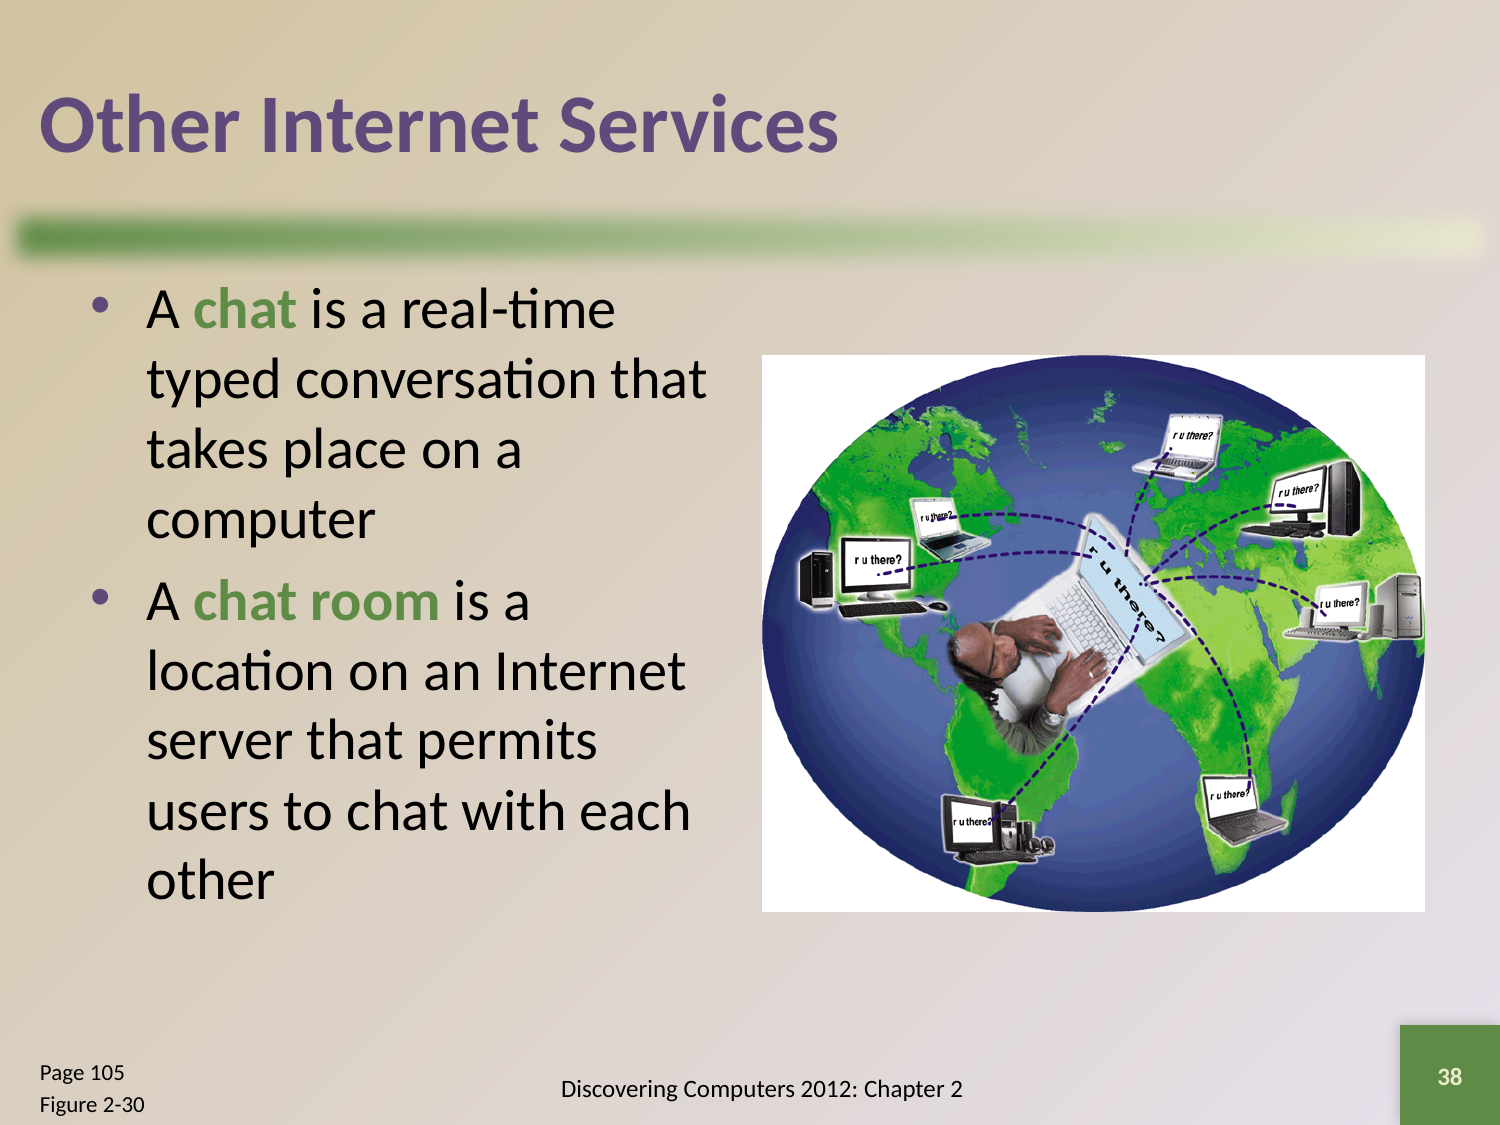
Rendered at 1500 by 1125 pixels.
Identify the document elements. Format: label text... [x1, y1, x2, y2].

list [762, 355, 1426, 912]
title Other Internet Services [24, 24, 1475, 213]
list Page 105 Figure 2-30 [24, 1050, 300, 1125]
list A chat is a real-time typed conversation that takes place on a computer A chat room is a location on an Internet server that permits users to chat with each other [75, 262, 738, 1005]
slide_number 38 [1400, 1025, 1500, 1125]
footer Discovering Computers 2012: Chapter 2 [450, 1050, 1075, 1125]
